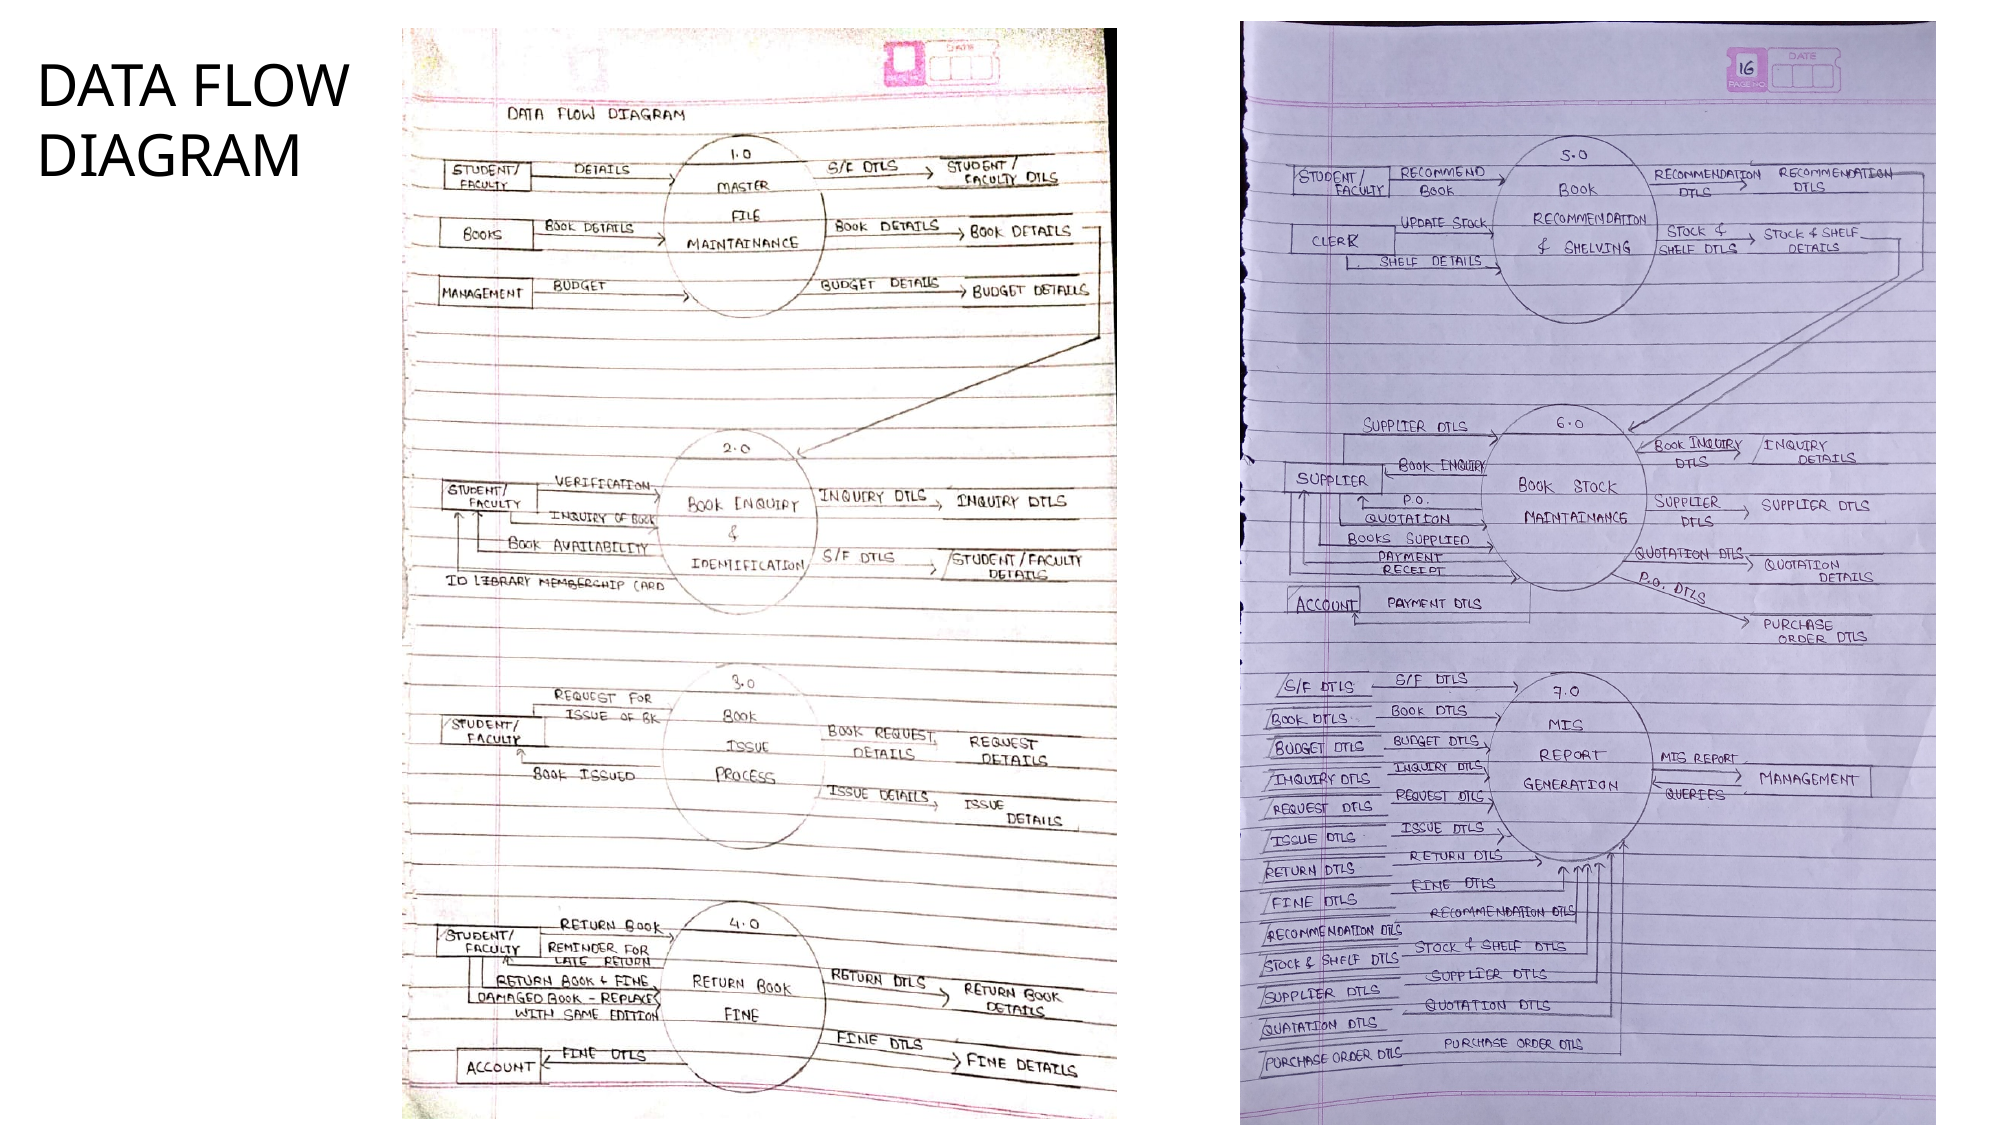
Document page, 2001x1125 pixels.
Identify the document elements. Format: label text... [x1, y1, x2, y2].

text_box DATA FLOW DIAGRAM [21, 40, 402, 196]
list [1240, 21, 1936, 1125]
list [402, 28, 1117, 1119]
